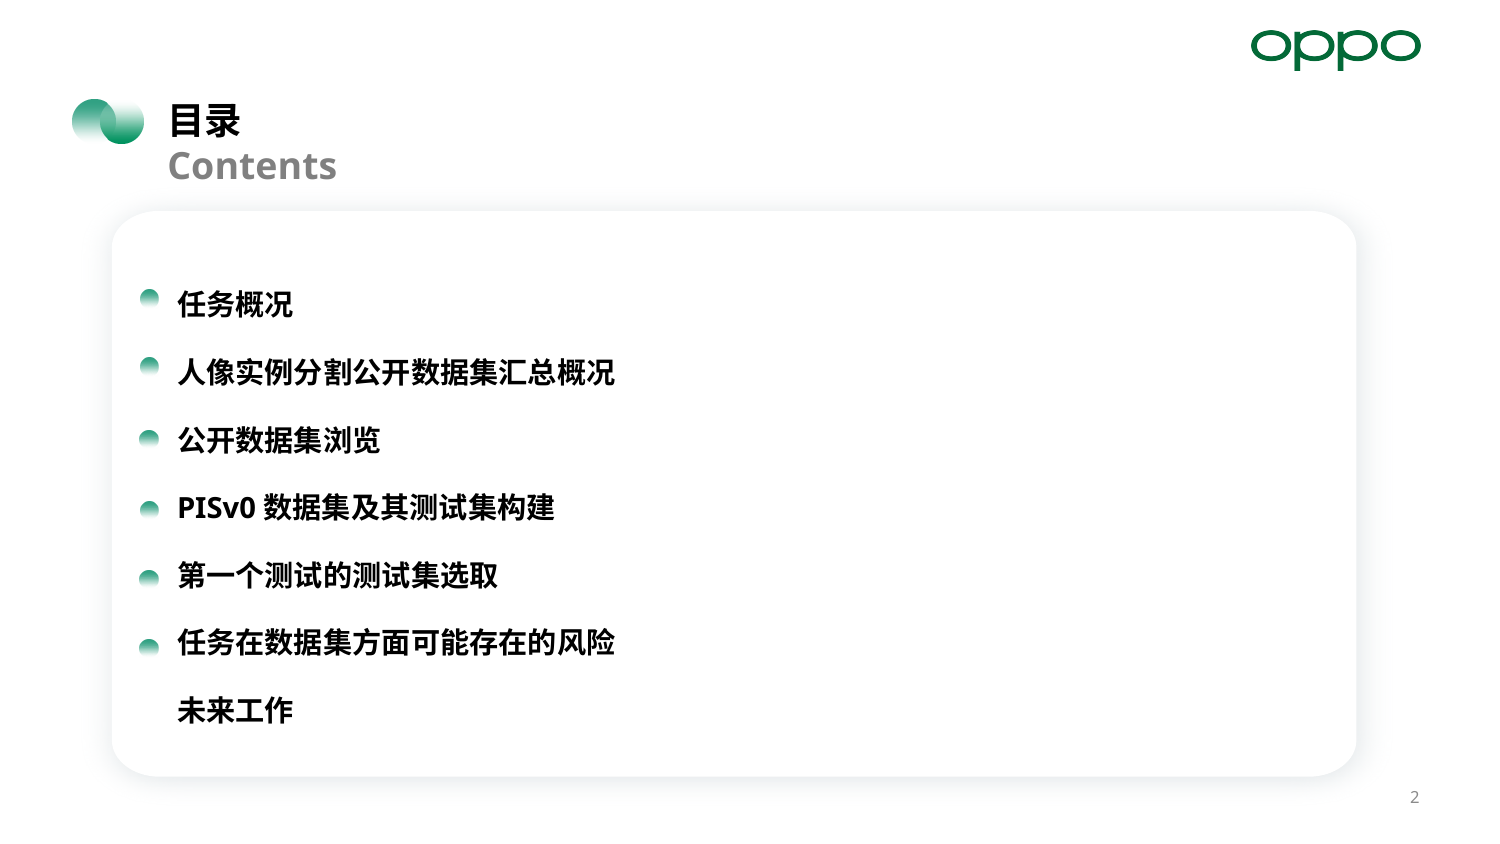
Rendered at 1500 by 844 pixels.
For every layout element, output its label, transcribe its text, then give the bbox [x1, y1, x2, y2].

picture [68, 176, 1407, 815]
picture [68, 96, 147, 148]
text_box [139, 244, 1500, 783]
picture [1251, 30, 1421, 71]
text_box 目录 Contents [152, 96, 1120, 172]
